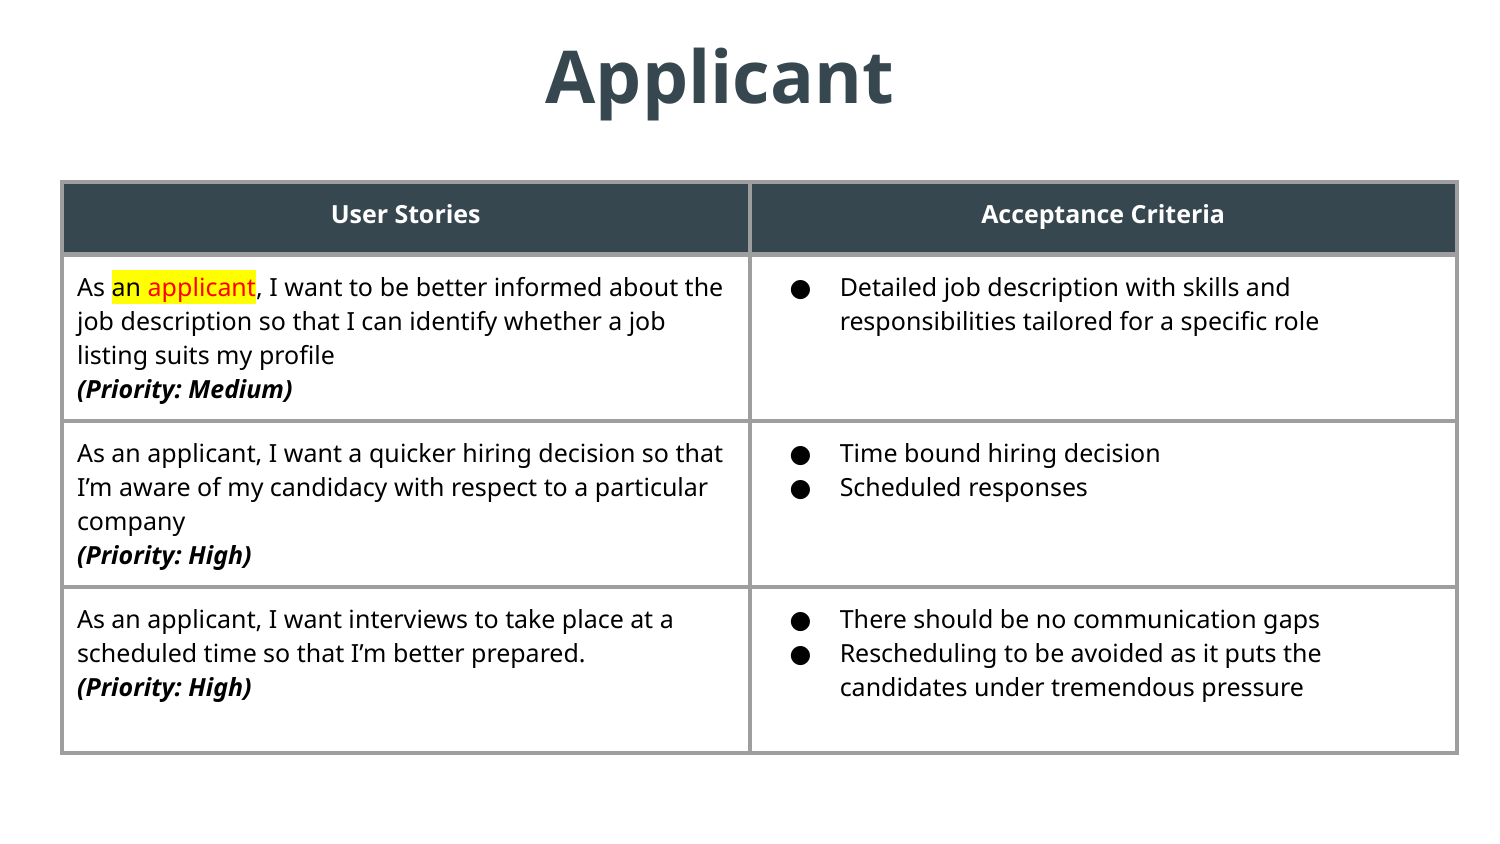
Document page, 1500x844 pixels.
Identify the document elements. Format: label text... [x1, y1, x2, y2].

table_cell Time bound hiring decision Scheduled responses [752, 423, 1455, 585]
table_cell As an applicant, I want interviews to take place at a scheduled time so that I’m better prepared. (Priority: High) [64, 589, 748, 751]
title Applicant [209, 0, 1231, 149]
table_cell There should be no communication gaps Rescheduling to be avoided as it puts the candidates under tremendous pressure [752, 589, 1455, 751]
table_cell As an applicant, I want a quicker hiring decision so that I’m aware of my candidacy with respect to a particular company (Priority: High) [64, 423, 748, 585]
table_header User Stories [64, 184, 748, 252]
table_cell As an applicant, I want to be better informed about the job description so that I can identify whether a job listing suits my profile (Priority: Medium) [64, 257, 748, 419]
table_header Acceptance Criteria [752, 184, 1455, 252]
table_cell Detailed job description with skills and responsibilities tailored for a specific role [752, 257, 1455, 419]
